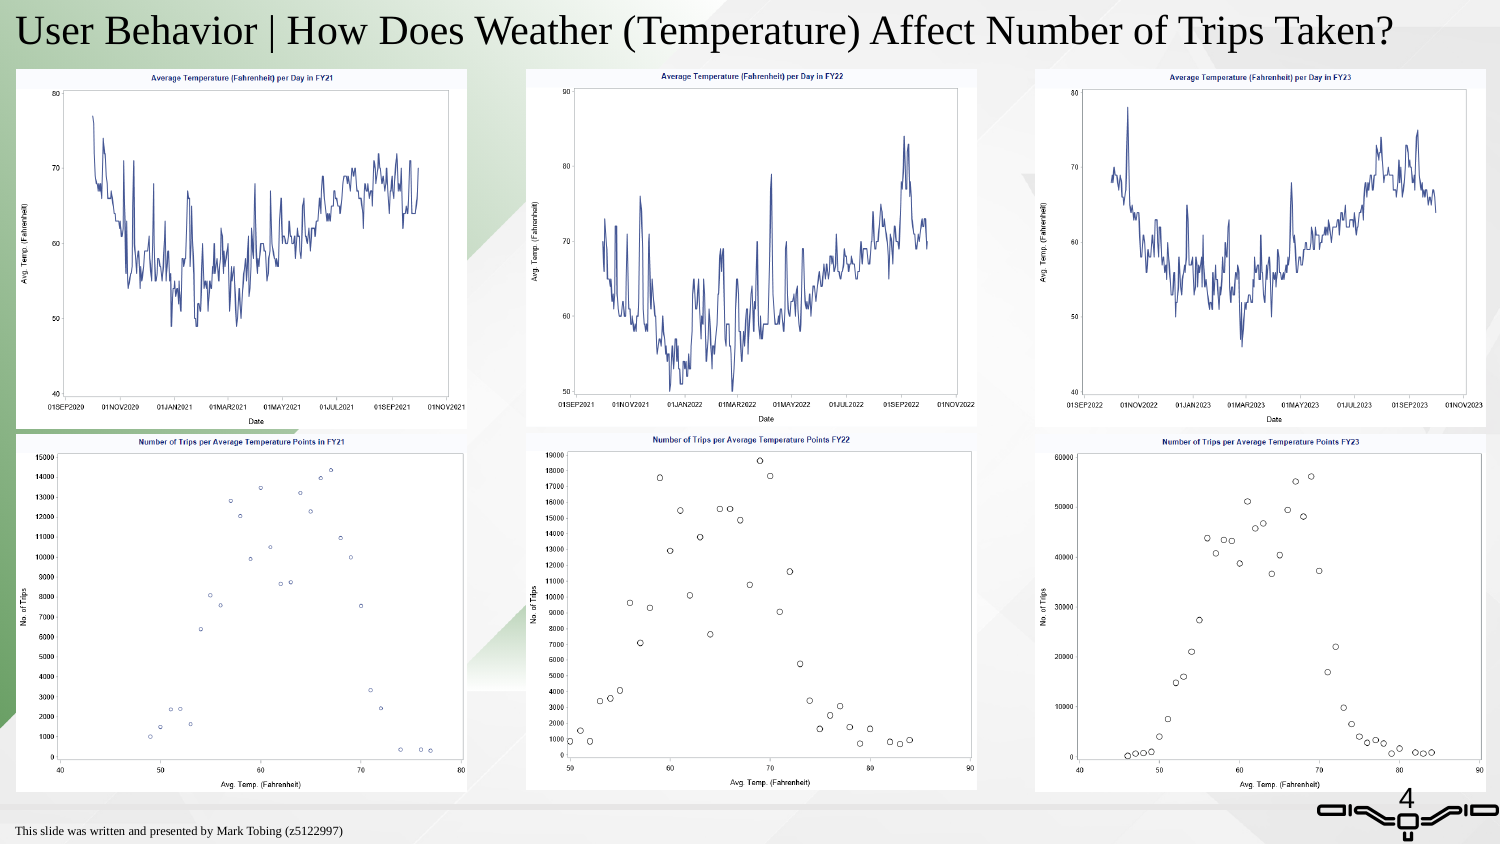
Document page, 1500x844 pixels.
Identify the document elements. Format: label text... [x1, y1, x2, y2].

text_box This slide was written and presented by Mark Tobing (z5122997) [0, 810, 1317, 844]
title User Behavior | How Does Weather (Temperature) Affect Number of Trips Taken? [0, 0, 1499, 63]
text_box [0, 804, 1316, 810]
picture [0, 0, 1500, 844]
